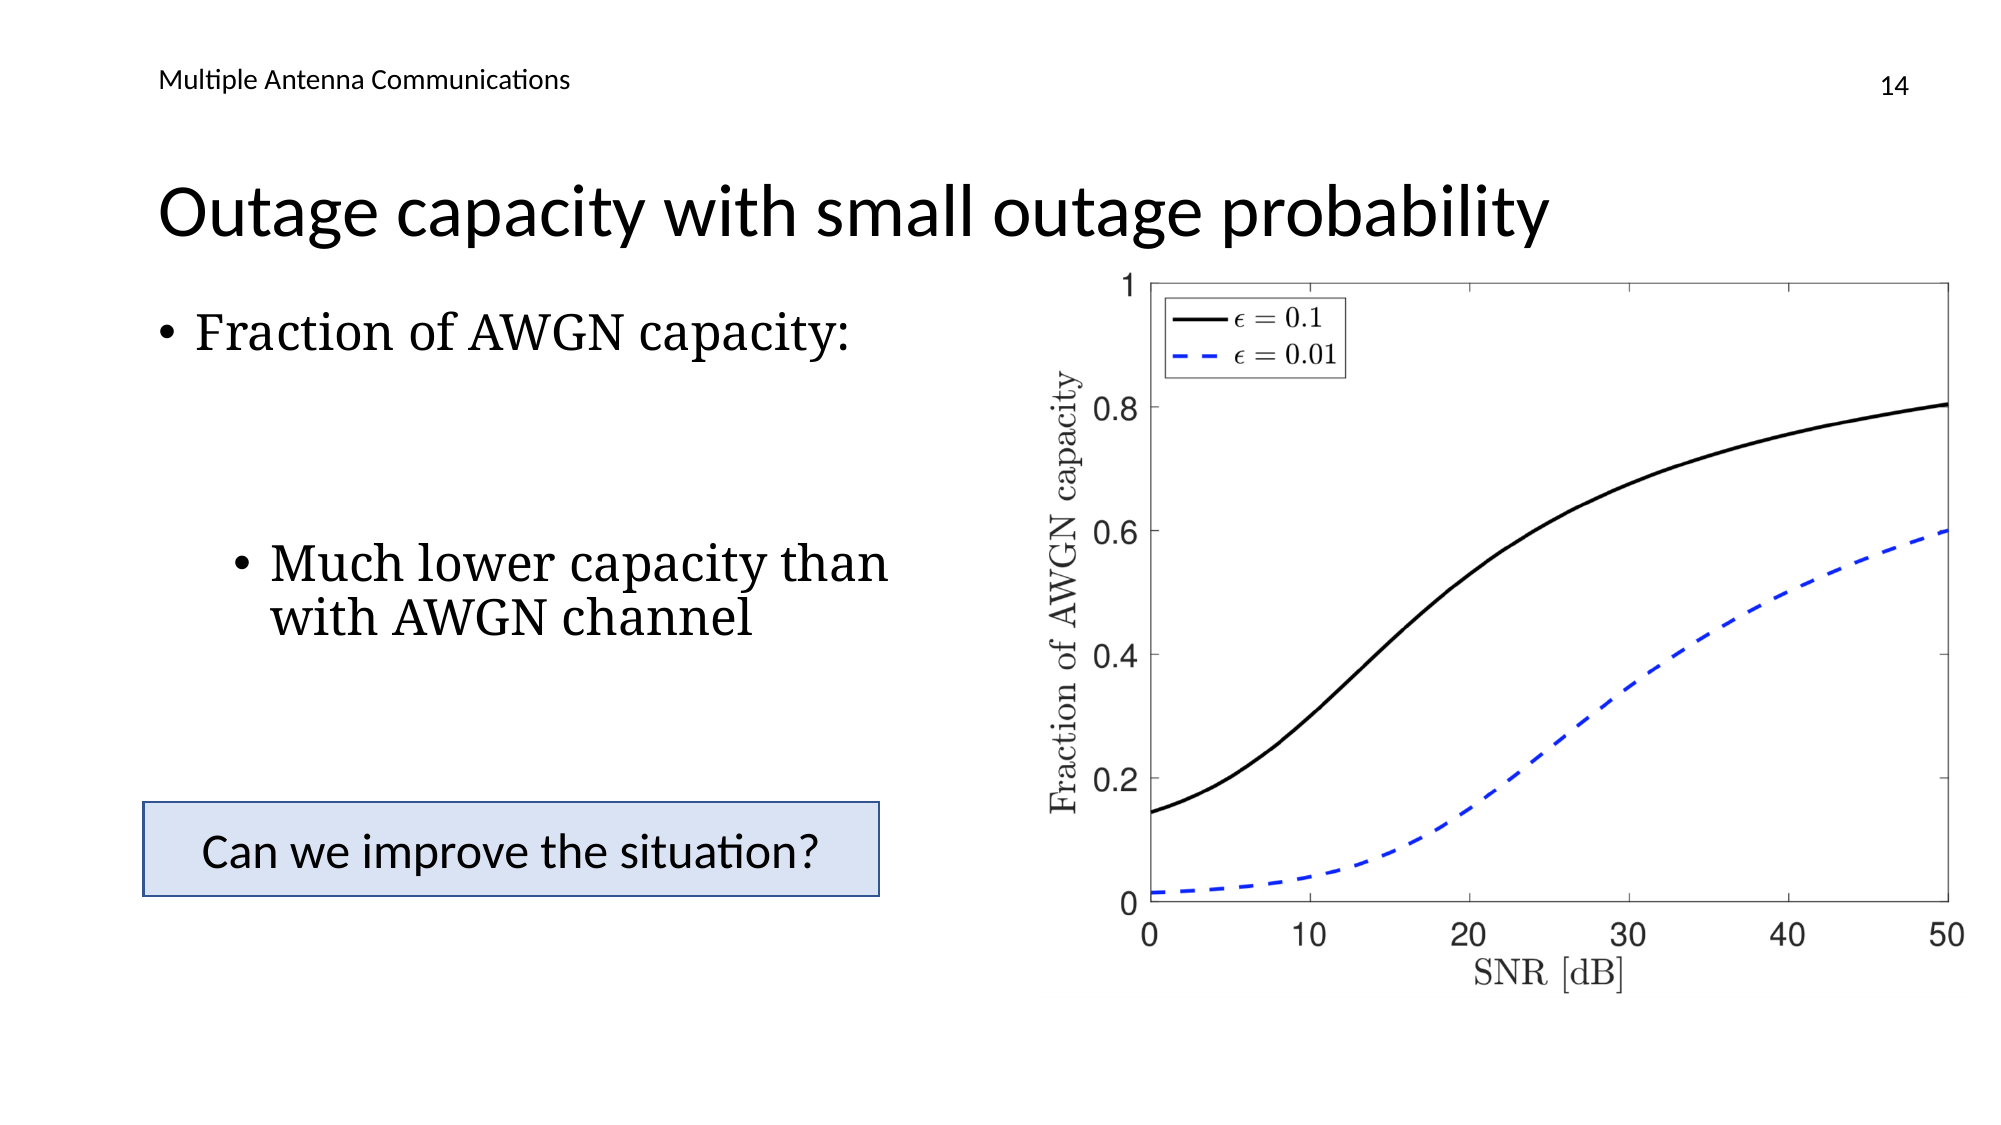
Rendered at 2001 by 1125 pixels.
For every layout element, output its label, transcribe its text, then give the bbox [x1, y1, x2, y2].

picture [1036, 260, 1975, 998]
slide_number 14 [1802, 59, 1924, 103]
footer Multiple Antenna Communications [143, 59, 1484, 103]
title Outage capacity with small outage probability [143, 163, 1924, 301]
text_box Can we improve the situation? [142, 801, 880, 897]
